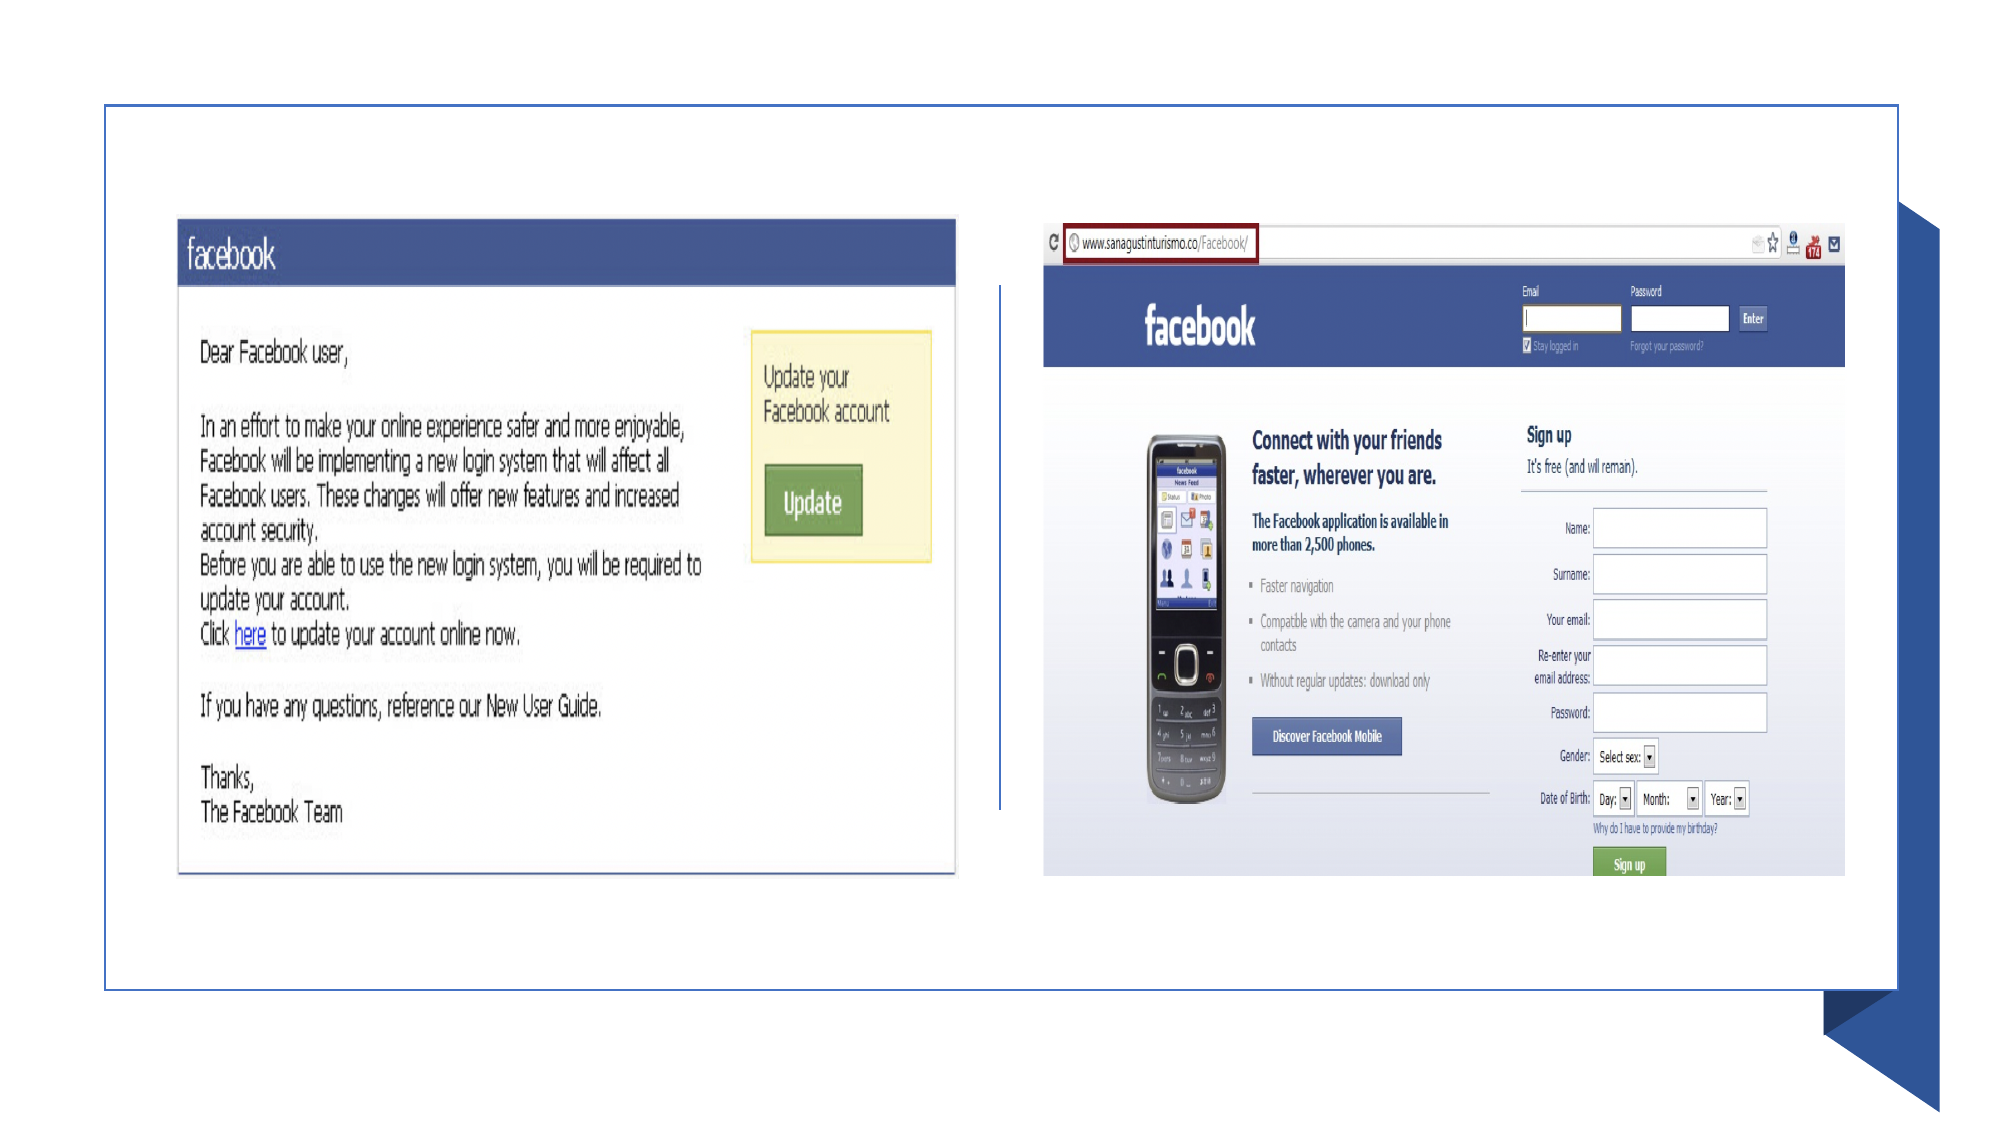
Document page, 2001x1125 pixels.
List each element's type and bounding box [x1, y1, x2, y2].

picture [1041, 214, 1847, 879]
text_box [1823, 990, 1893, 1036]
picture [176, 214, 959, 879]
text_box [1825, 201, 1940, 1113]
text_box [104, 105, 1899, 990]
